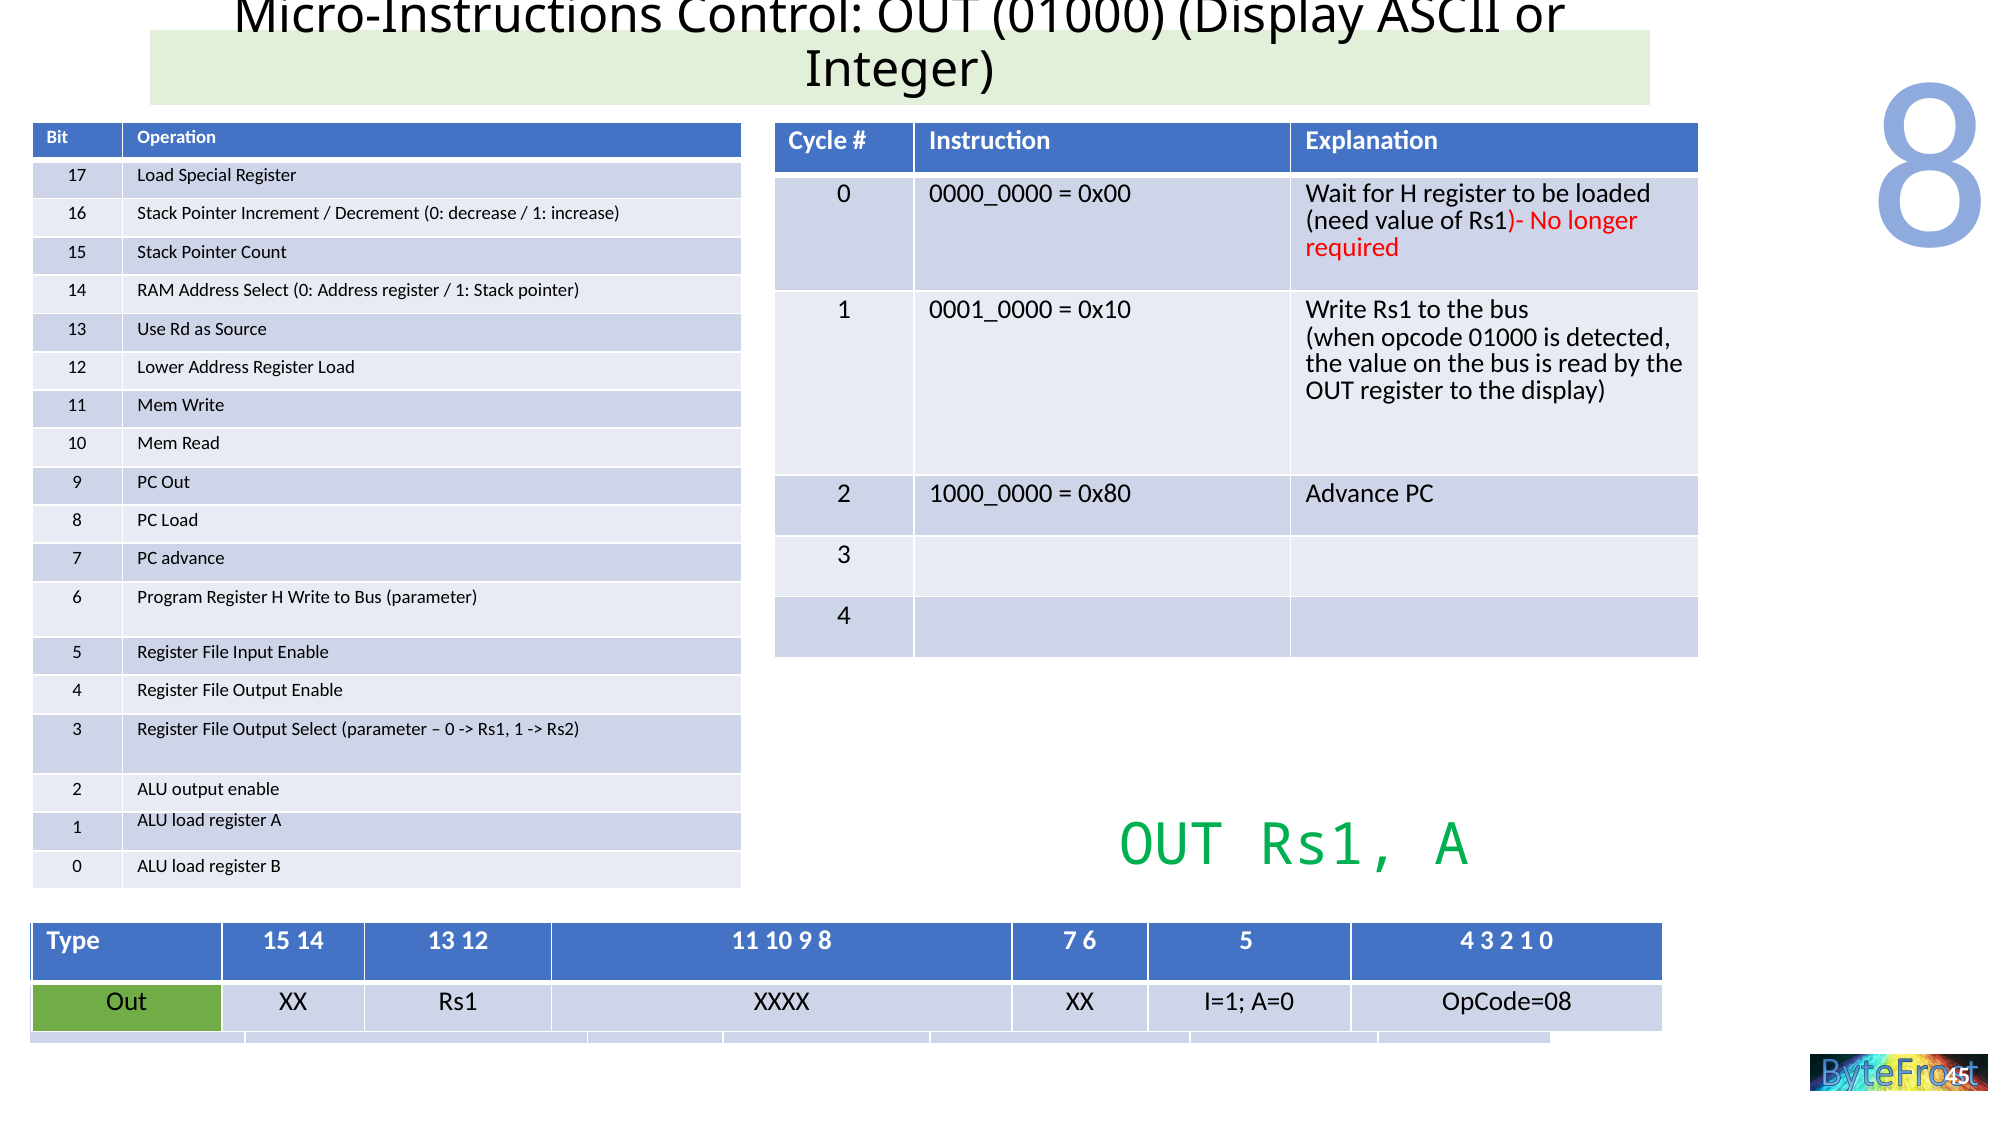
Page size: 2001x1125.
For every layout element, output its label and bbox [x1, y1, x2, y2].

table_header [33, 923, 221, 980]
table_header [1291, 123, 1698, 172]
table_cell [123, 506, 741, 542]
table_cell [123, 276, 741, 313]
table_header [1352, 923, 1662, 980]
table_cell [123, 163, 741, 198]
table_cell [915, 537, 1290, 596]
table_cell [123, 353, 741, 389]
table_cell [1291, 292, 1698, 474]
table_cell [123, 638, 741, 674]
table_cell [246, 1032, 587, 1043]
table_cell [123, 429, 741, 466]
table_cell [33, 199, 122, 236]
table_cell [33, 852, 122, 888]
table_cell [123, 715, 741, 773]
table_cell [123, 238, 741, 274]
table_cell [33, 163, 122, 198]
table_cell [123, 852, 741, 888]
table_cell [775, 178, 913, 290]
table_cell [123, 775, 741, 811]
table_cell [33, 391, 122, 427]
table_cell [724, 1032, 929, 1043]
text_box [1069, 799, 1485, 884]
table_cell [1291, 537, 1698, 596]
table_cell [123, 544, 741, 581]
table_header [1013, 923, 1147, 980]
table_cell [1291, 476, 1698, 535]
table_cell [775, 292, 913, 474]
table_cell [223, 985, 364, 1031]
table_cell [33, 985, 221, 1031]
table_header [123, 123, 741, 157]
table_cell [1352, 985, 1662, 1031]
table_cell [123, 468, 741, 504]
table_cell [33, 715, 122, 773]
table_cell [1291, 178, 1698, 290]
table_header [915, 123, 1290, 172]
table_cell [1013, 985, 1147, 1031]
table_cell [915, 476, 1290, 535]
table_cell [931, 1032, 1189, 1043]
table_cell [33, 429, 122, 466]
table_cell [33, 238, 122, 274]
table_cell [33, 314, 122, 351]
table_header [1149, 923, 1350, 980]
table_cell [123, 391, 741, 427]
table_cell [588, 1032, 722, 1043]
table_header [33, 123, 122, 157]
table_cell [1191, 1032, 1377, 1043]
table_cell [915, 292, 1290, 474]
picture [1810, 1054, 1988, 1091]
table_cell [552, 985, 1011, 1031]
table_cell [33, 813, 122, 850]
table_cell [123, 314, 741, 351]
table_cell [123, 199, 741, 236]
table_cell [775, 597, 913, 657]
table_cell [123, 813, 741, 850]
table_cell [33, 506, 122, 542]
table_cell [33, 676, 122, 713]
table_cell [915, 178, 1290, 290]
table_cell [123, 676, 741, 713]
text_box [1535, 1044, 1986, 1105]
table_cell [30, 1032, 244, 1043]
title [150, 29, 1650, 105]
table_cell [775, 537, 913, 596]
table_cell [33, 544, 122, 581]
table_cell [33, 638, 122, 674]
text_box [1855, 0, 2000, 303]
table_cell [33, 353, 122, 389]
table_cell [1379, 1032, 1550, 1043]
table_header [552, 923, 1011, 980]
table_header [223, 923, 364, 980]
table_cell [1149, 985, 1350, 1031]
table_cell [1291, 597, 1698, 657]
table_cell [33, 775, 122, 811]
table_cell [915, 597, 1290, 657]
table_cell [33, 276, 122, 313]
table_cell [33, 468, 122, 504]
table_cell [33, 583, 122, 636]
table_cell [123, 583, 741, 636]
table_cell [775, 476, 913, 535]
table_header [775, 123, 913, 172]
table_cell [365, 985, 551, 1031]
table_header [365, 923, 551, 980]
